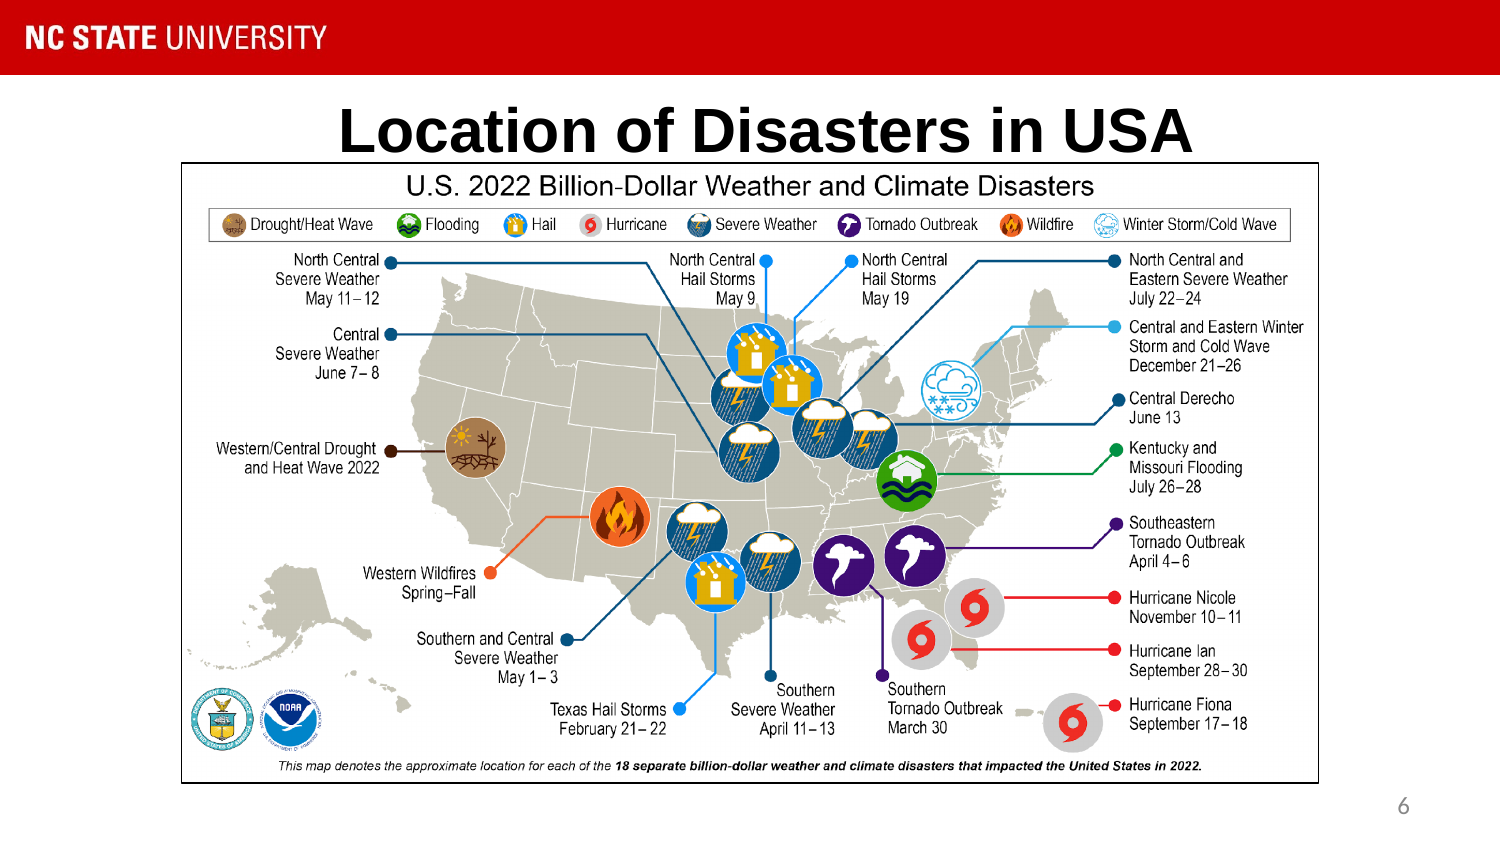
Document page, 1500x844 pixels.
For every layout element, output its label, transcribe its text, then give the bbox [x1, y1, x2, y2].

picture [0, 0, 1500, 75]
text_box Location of Disasters in USA [23, 82, 1500, 173]
picture [181, 163, 1319, 783]
slide_number ‹#› [1074, 782, 1425, 827]
